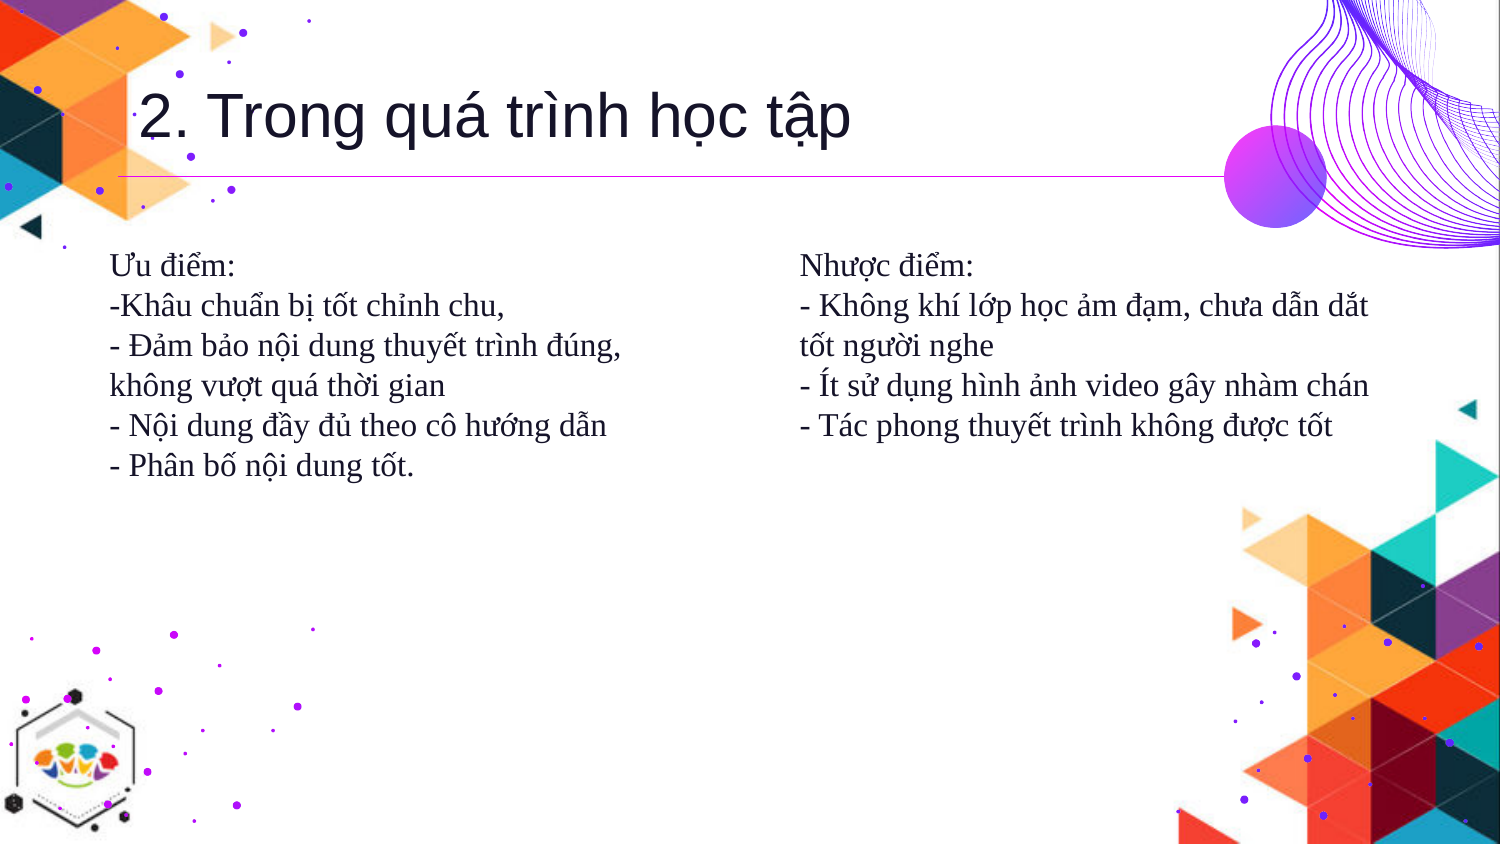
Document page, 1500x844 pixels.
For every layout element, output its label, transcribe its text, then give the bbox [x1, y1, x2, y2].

text_box 2. Trong quá trình học tập [123, 60, 1388, 155]
picture [0, 0, 1500, 844]
text_box Ưu điểm: -Khâu chuẩn bị tốt chỉnh chu, - Đảm bảo nội dung thuyết trình đúng, không vượt quá thời gian - Nội dung đầy đủ theo cô hướng dẫn - Phân bố nội dung tốt. [94, 228, 727, 634]
text_box Nhược điểm: - Không khí lớp học ảm đạm, chưa dẫn dắt tốt người nghe - Ít sử dụng hình ảnh video gây nhàm chán - Tác phong thuyết trình không được tốt [784, 228, 1417, 634]
